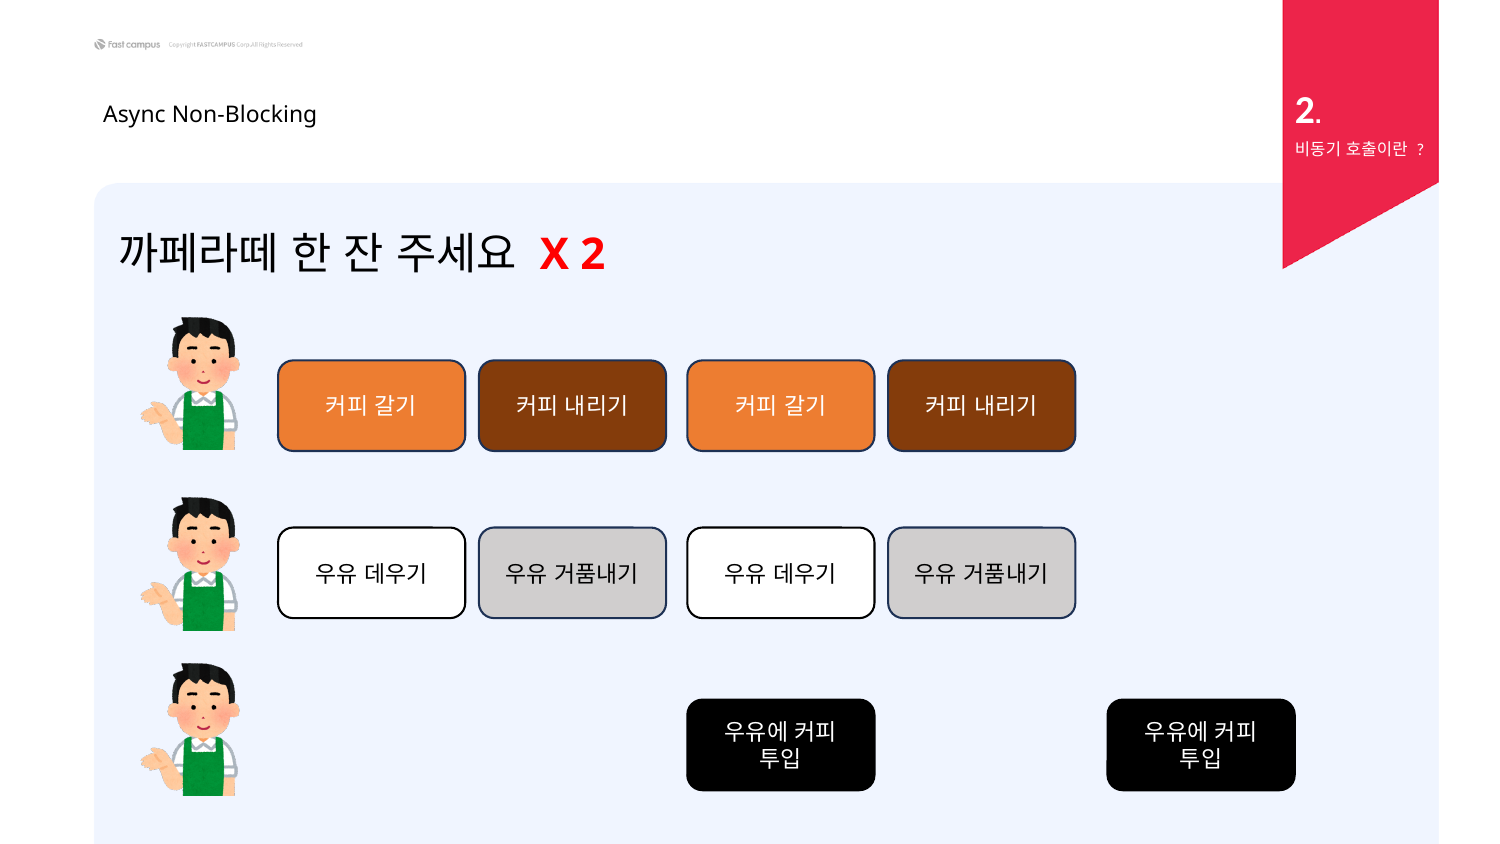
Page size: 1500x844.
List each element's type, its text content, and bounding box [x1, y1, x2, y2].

text_box 우유에 커피 투입 [686, 698, 876, 792]
text_box 우유 데우기 [276, 526, 467, 620]
text_box 우유에 커피 투입 [1106, 698, 1296, 792]
picture [0, 0, 1500, 844]
text_box 2. [1281, 86, 1438, 135]
text_box 커피 내리기 [887, 359, 1077, 453]
title Async Non-Blocking [103, 95, 1281, 167]
text_box 커피 갈기 [276, 359, 467, 453]
list 까페라떼 한 잔 주세요 X 2 [103, 192, 1397, 473]
text_box 우유 거품내기 [887, 526, 1077, 620]
text_box 커피 내리기 [477, 359, 668, 453]
text_box 비동기 호출이란 ? [1281, 135, 1438, 184]
text_box 우유 거품내기 [477, 526, 668, 620]
text_box 우유 데우기 [686, 526, 876, 620]
text_box 커피 갈기 [686, 359, 876, 453]
